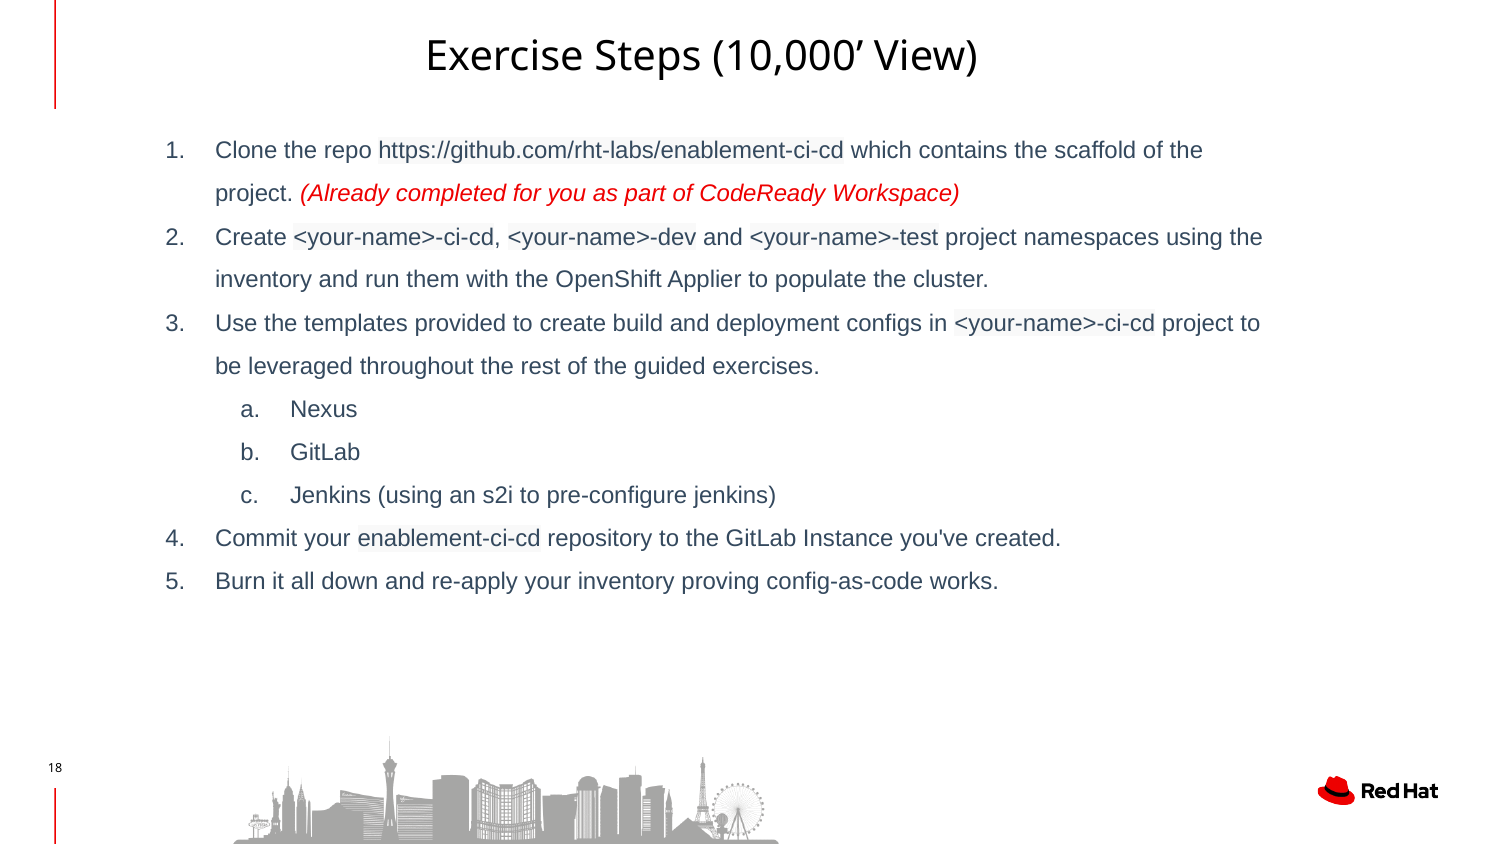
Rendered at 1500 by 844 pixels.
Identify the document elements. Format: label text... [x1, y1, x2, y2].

text_box Clone the repo https://github.com/rht-labs/enablement-ci-cd which contains the scaffold of the project. (Already completed for you as part of CodeReady Workspace) Create <your-name>-ci-cd, <your-name>-dev and <your-name>-test project namespaces using the inventory and run them with the OpenShift Applier to populate the cluster. Use the templates provided to create build and deployment configs in <your-name>-ci-cd project to be leveraged throughout the rest of the guided exercises. Nexus GitLab Jenkins (using an s2i to pre-configure jenkins) Commit your enablement-ci-cd repository to the GitLab Instance you've created. Burn it all down and re-apply your inventory proving config-as-code works. [124, 105, 1302, 683]
slide_number 18 [10, 759, 101, 777]
title Exercise Steps (10,000’ View) [167, 13, 1236, 73]
picture [1317, 776, 1438, 805]
